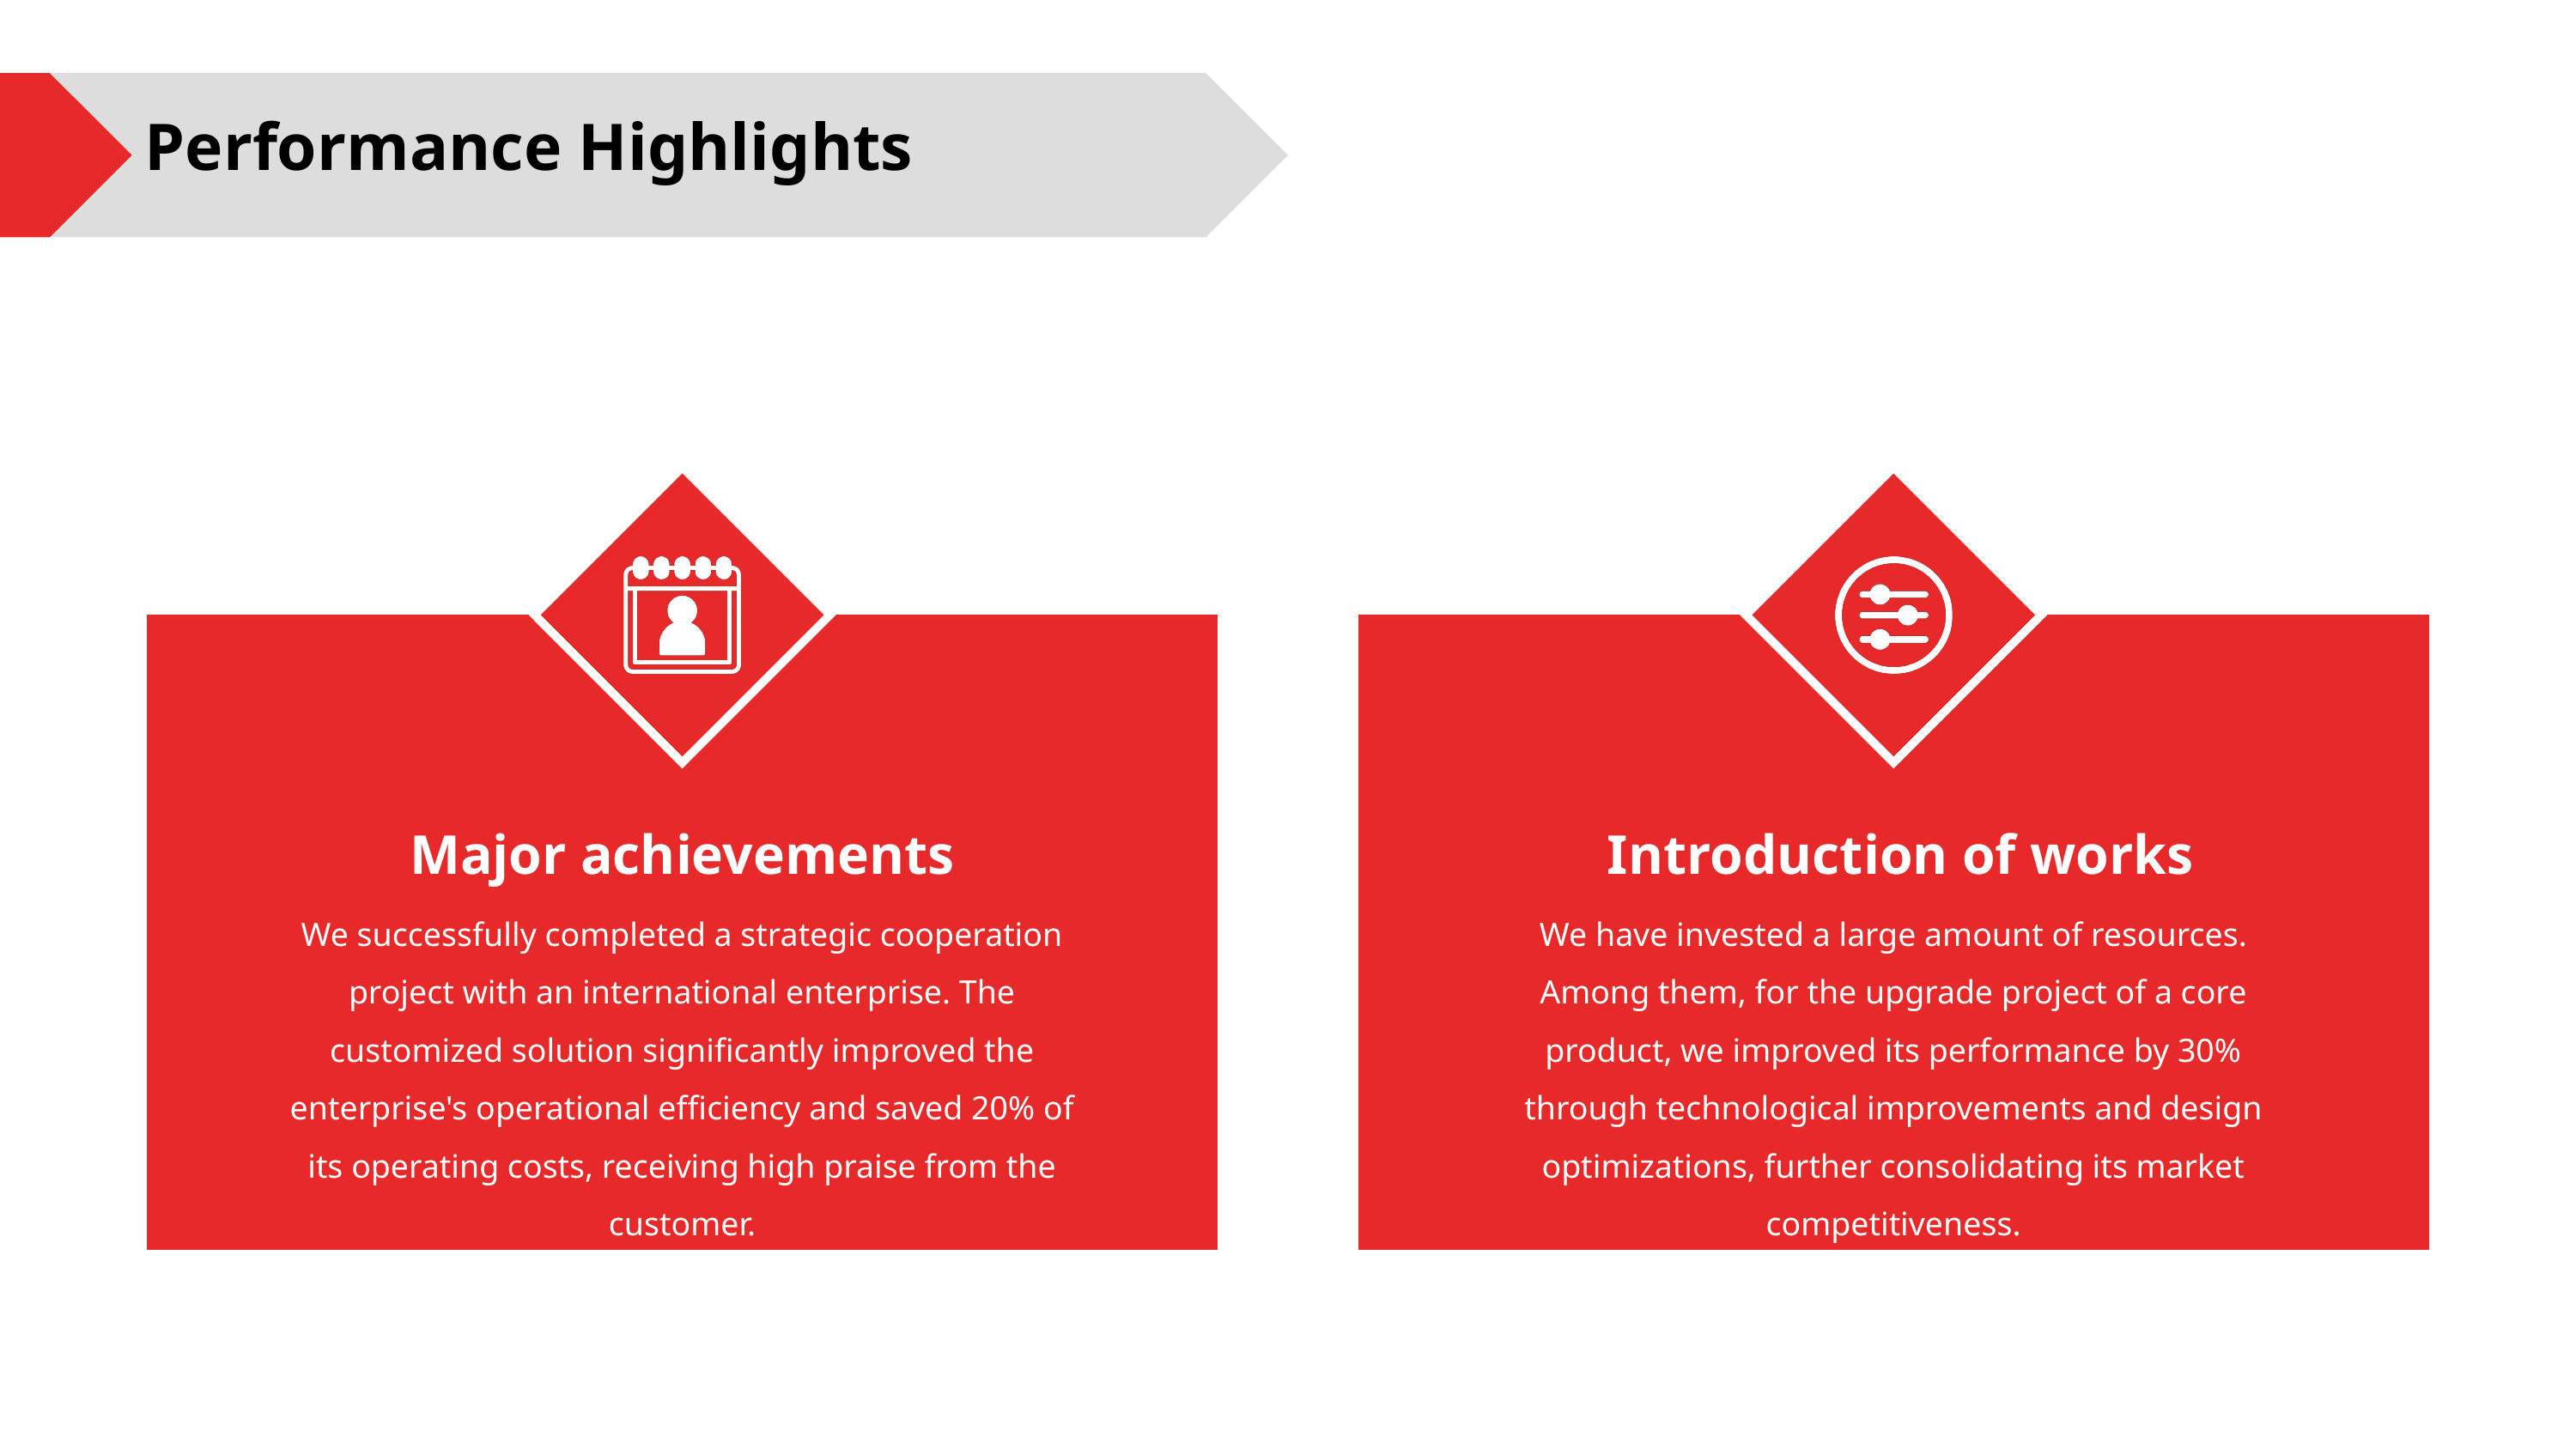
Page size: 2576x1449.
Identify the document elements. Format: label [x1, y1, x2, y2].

text_box [528, 461, 836, 769]
text_box [0, 72, 132, 238]
text_box [540, 473, 824, 757]
text_box [1740, 461, 2048, 769]
text_box [132, 72, 1289, 238]
text_box [1752, 473, 2036, 757]
text_box [1358, 615, 2430, 1251]
text_box [146, 615, 1218, 1251]
